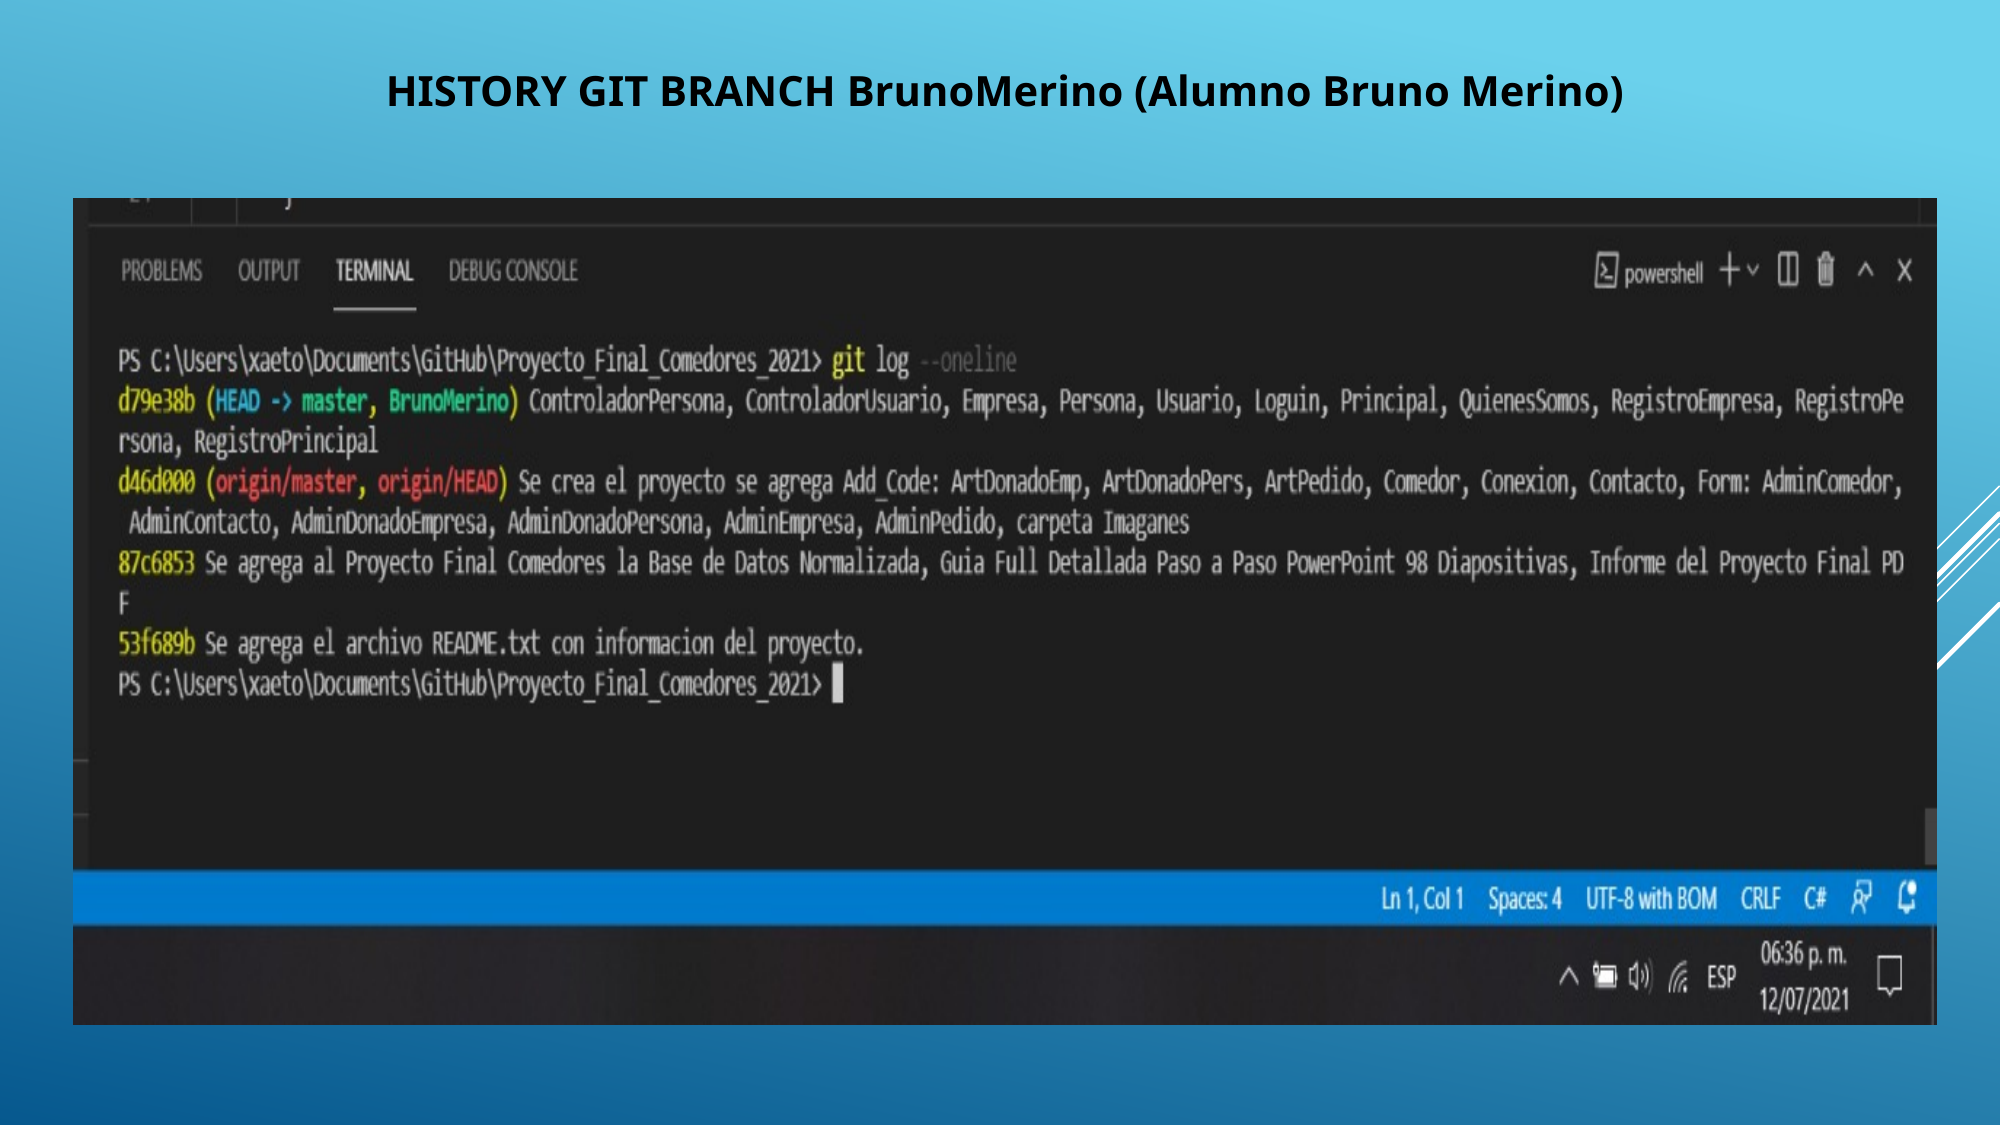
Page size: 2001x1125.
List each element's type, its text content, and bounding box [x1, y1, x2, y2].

picture [73, 198, 1937, 1025]
text_box HISTORY GIT BRANCH BrunoMerino (Alumno Bruno Merino) [73, 57, 1937, 168]
